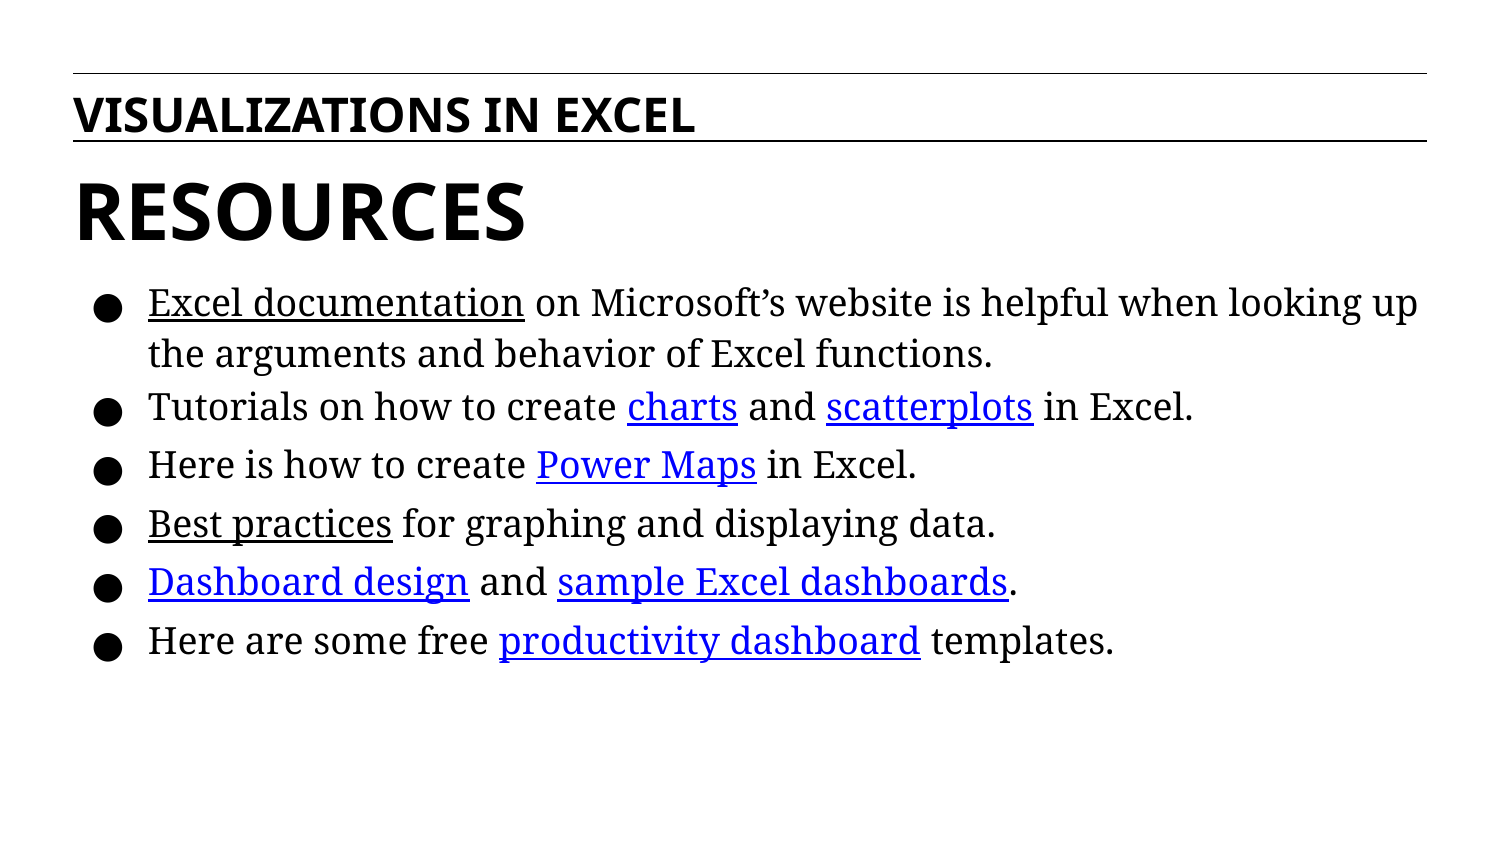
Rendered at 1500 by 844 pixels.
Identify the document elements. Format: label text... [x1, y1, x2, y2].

title RESOURCES [72, 169, 1427, 253]
list Excel documentation on Microsoft’s website is helpful when looking up the arguments and behavior of Excel functions. Tutorials on how to create charts and scatterplots in Excel. Here is how to create Power Maps in Excel. Best practices for graphing and displaying data. Dashboard design and sample Excel dashboards. Here are some free productivity dashboard templates. [72, 278, 1427, 719]
text_box VISUALIZATIONS IN EXCEL [73, 85, 964, 135]
